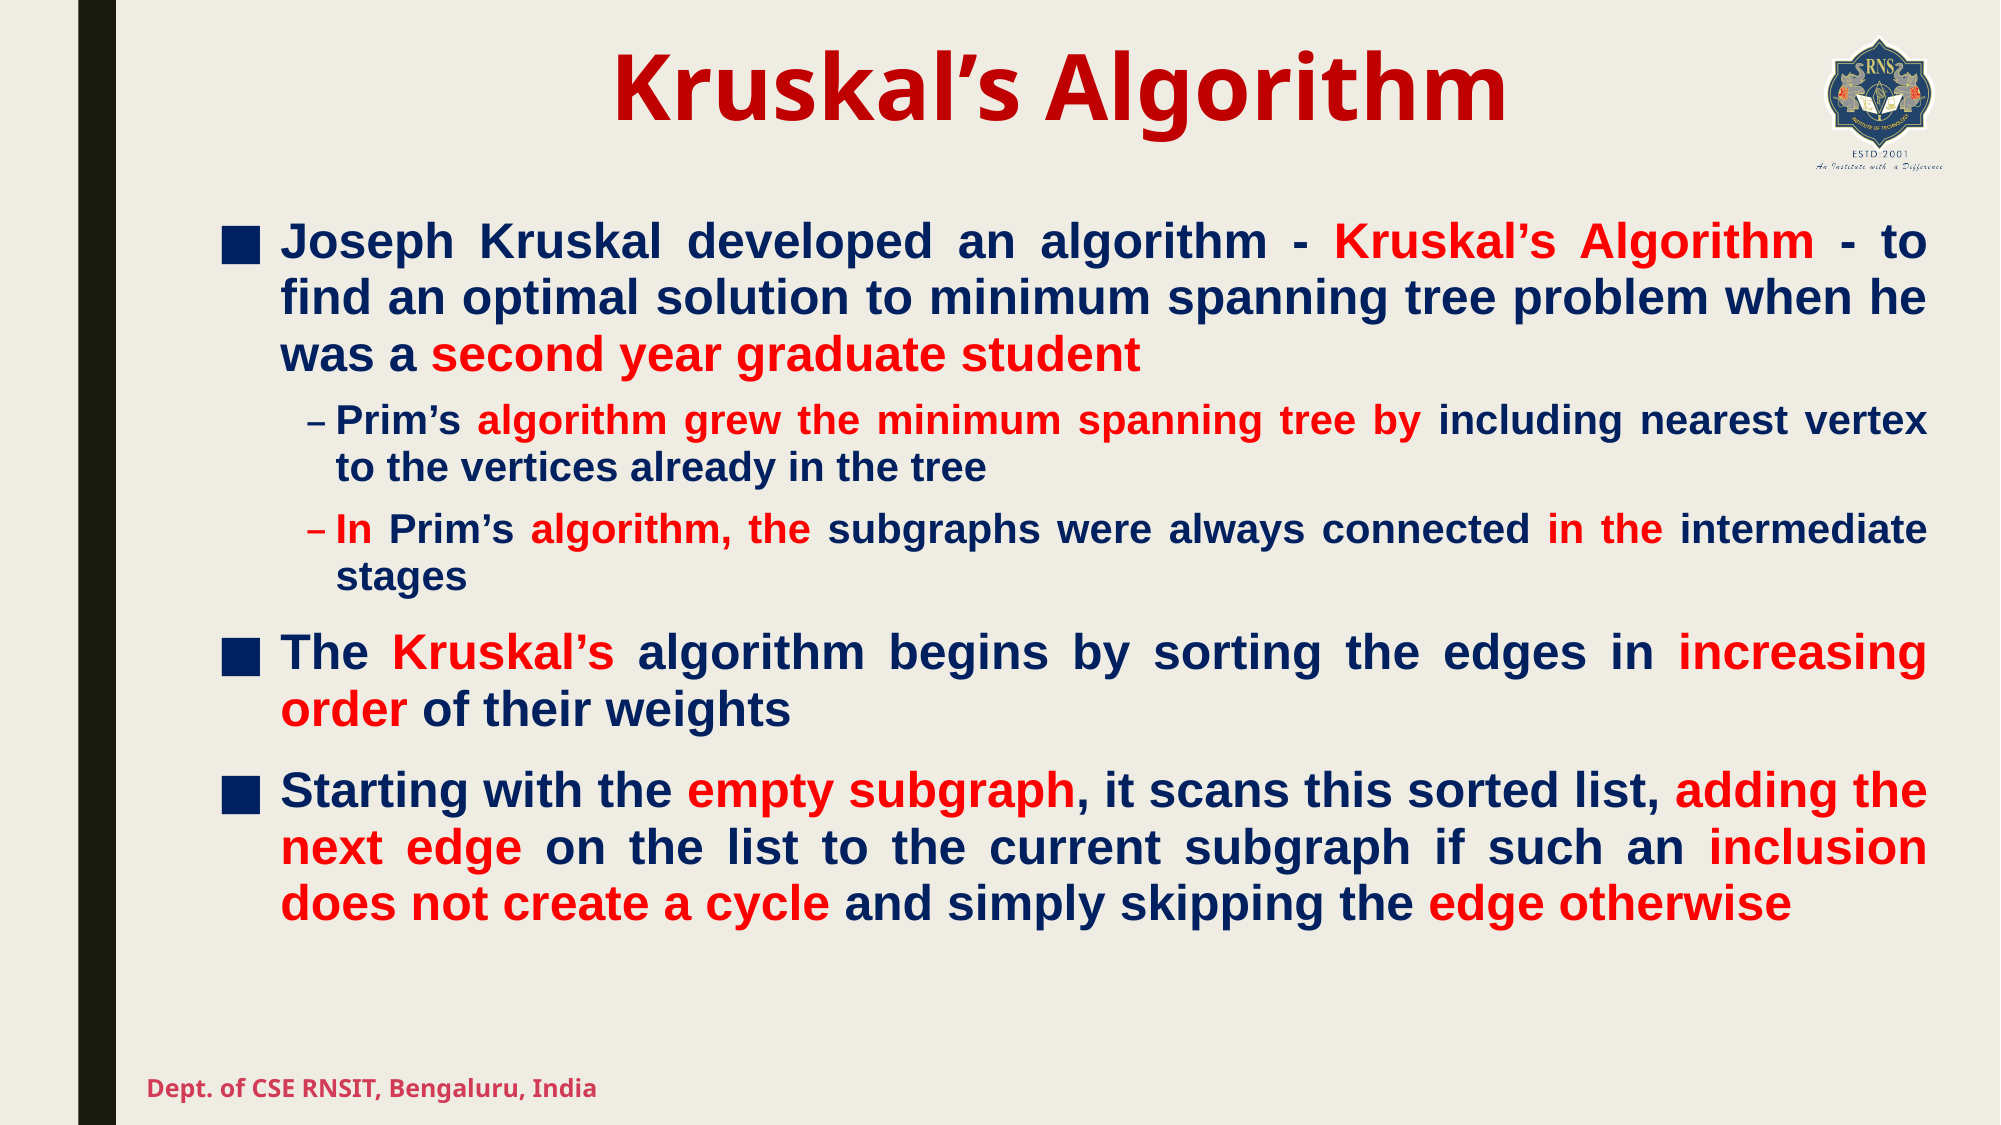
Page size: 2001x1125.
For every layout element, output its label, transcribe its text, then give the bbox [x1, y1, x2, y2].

list Joseph Kruskal developed an algorithm - Kruskal’s Algorithm - to find an optimal solution to minimum spanning tree problem when he was a second year graduate student Prim’s algorithm grew the minimum spanning tree by including nearest vertex to the vertices already in the tree In Prim’s algorithm, the subgraphs were always connected in the intermediate stages The Kruskal’s algorithm begins by sorting the edges in increasing order of their weights Starting with the empty subgraph, it scans this sorted list, adding the next edge on the list to the current subgraph if such an inclusion does not create a cycle and simply skipping the edge otherwise [202, 205, 1944, 1027]
footer Dept. of CSE RNSIT, Bengaluru, India [131, 1056, 1162, 1124]
title Kruskal’s Algorithm [202, 34, 1944, 167]
picture [1816, 167, 1944, 172]
